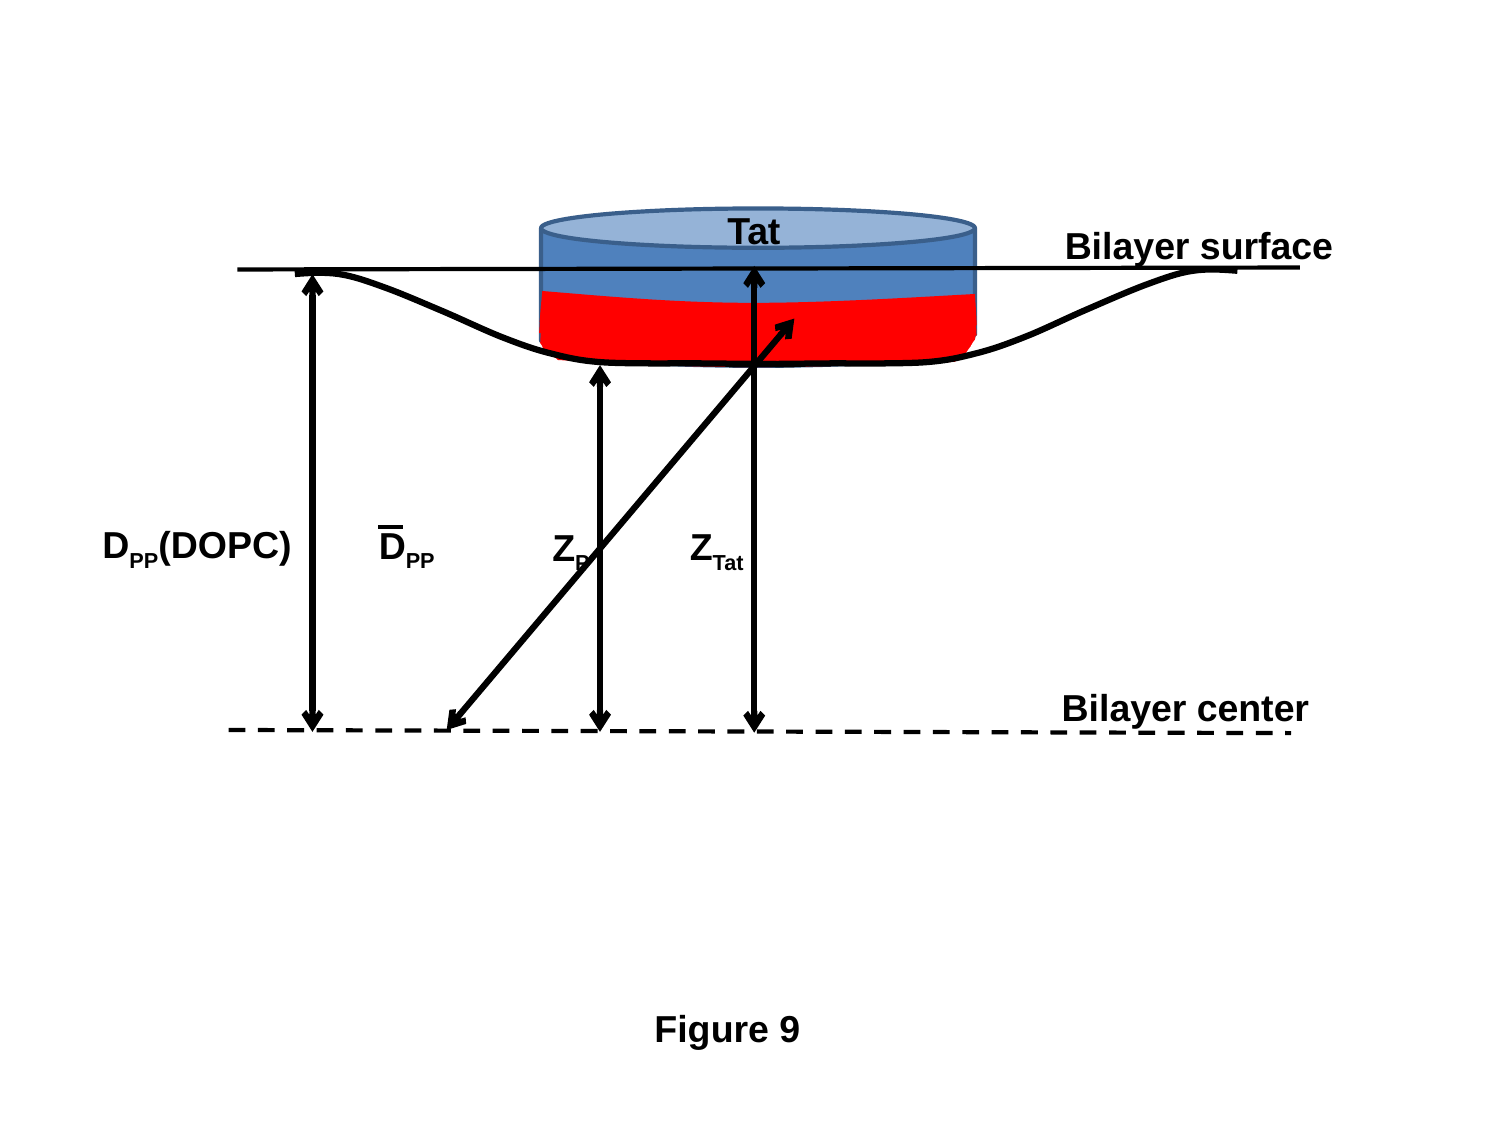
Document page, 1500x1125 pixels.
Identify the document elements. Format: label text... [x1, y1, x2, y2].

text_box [87, 199, 1351, 738]
text_box Figure 9 [639, 997, 878, 1058]
